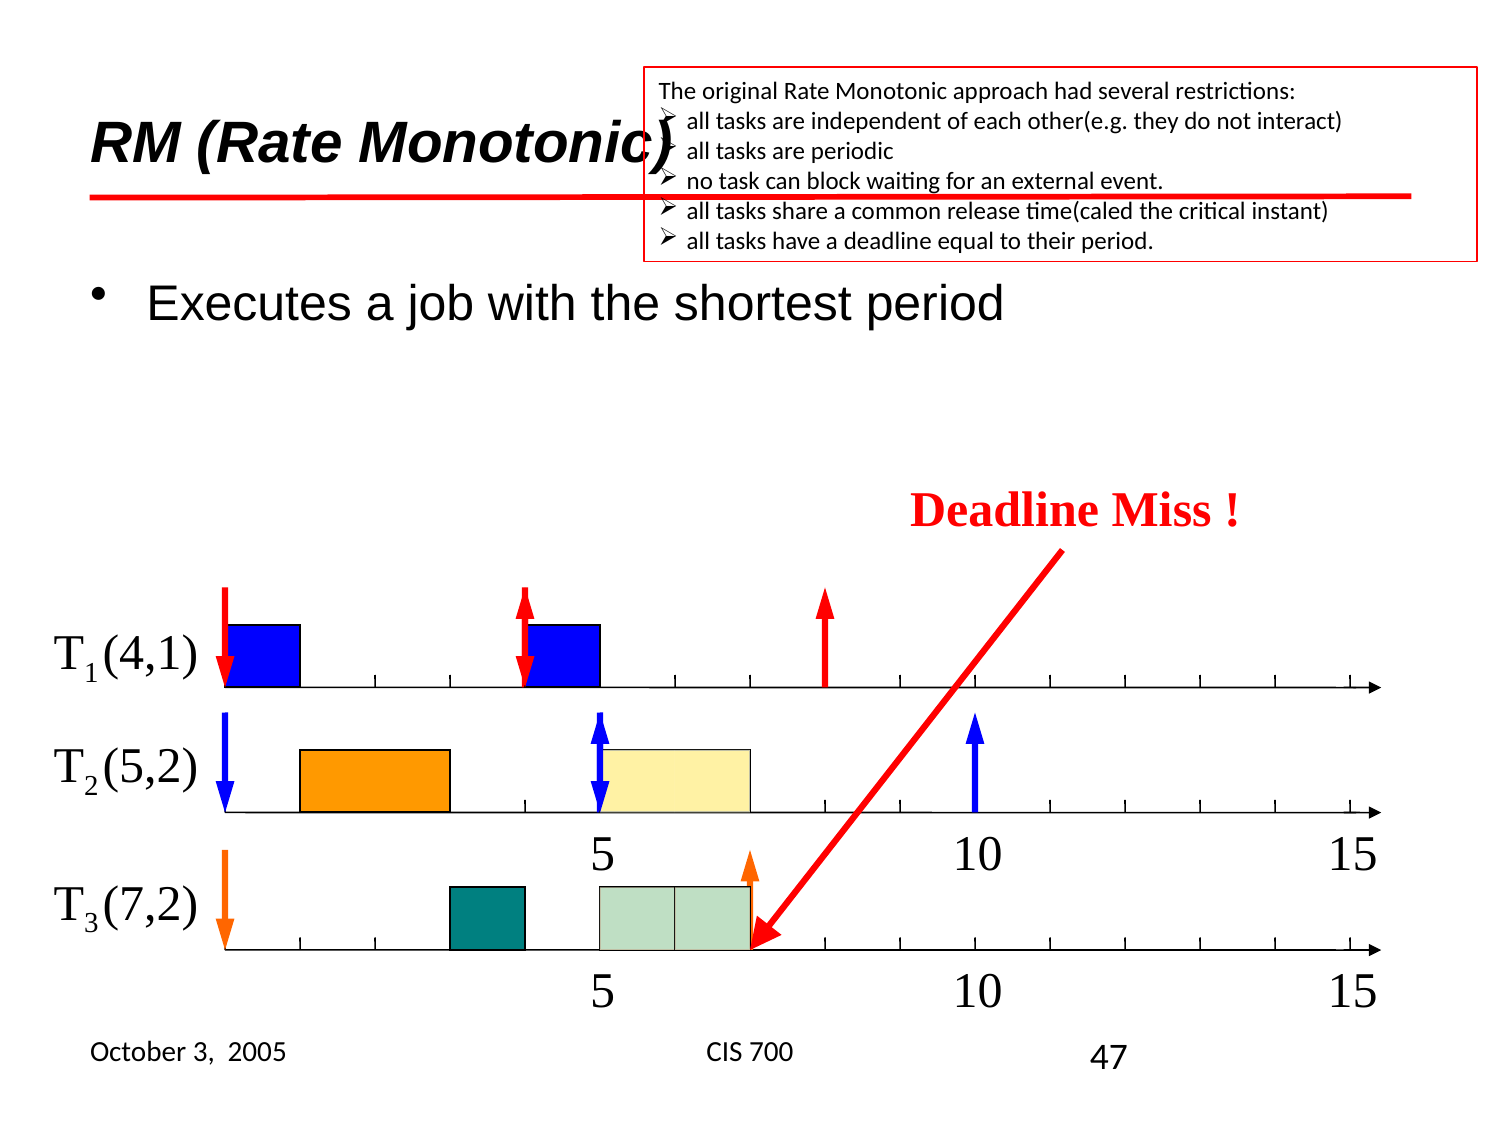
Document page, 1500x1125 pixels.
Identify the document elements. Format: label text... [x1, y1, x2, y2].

text_box The original Rate Monotonic approach had several restrictions: all tasks are independent of each other(e.g. they do not interact) all tasks are periodic no task can block waiting for an external event. all tasks share a common release time(caled the critical instant) all tasks have a deadline equal to their period. [643, 67, 1478, 262]
text_box [968, 712, 982, 810]
footer CIS 700 [512, 1024, 988, 1103]
text_box [218, 712, 232, 813]
text_box T2 [38, 724, 114, 809]
text_box [818, 587, 832, 688]
title RM (Rate Monotonic) [75, 45, 1425, 233]
slide_number 47 [1074, 1024, 1426, 1103]
text_box (7,2) [114, 862, 214, 938]
text_box Deadline Miss ! [895, 469, 1257, 545]
text_box [218, 587, 232, 688]
text_box [674, 749, 750, 810]
text_box T1 [38, 612, 114, 696]
text_box [526, 590, 532, 609]
text_box [593, 715, 599, 734]
text_box [643, 198, 1411, 203]
text_box [226, 624, 300, 688]
list Executes a job with the shortest period [75, 262, 1425, 1005]
text_box [526, 624, 600, 688]
text_box (5,2) [114, 724, 214, 801]
text_box [601, 749, 674, 810]
text_box [518, 590, 524, 609]
text_box (4,1) [114, 612, 214, 688]
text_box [574, 812, 1393, 1026]
text_box T3 [38, 862, 114, 946]
text_box [218, 849, 232, 950]
text_box [518, 587, 532, 688]
text_box [1343, 681, 1382, 694]
text_box [601, 715, 607, 734]
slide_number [74, 1024, 426, 1103]
text_box [299, 749, 450, 813]
text_box [593, 712, 607, 810]
text_box [449, 887, 525, 950]
